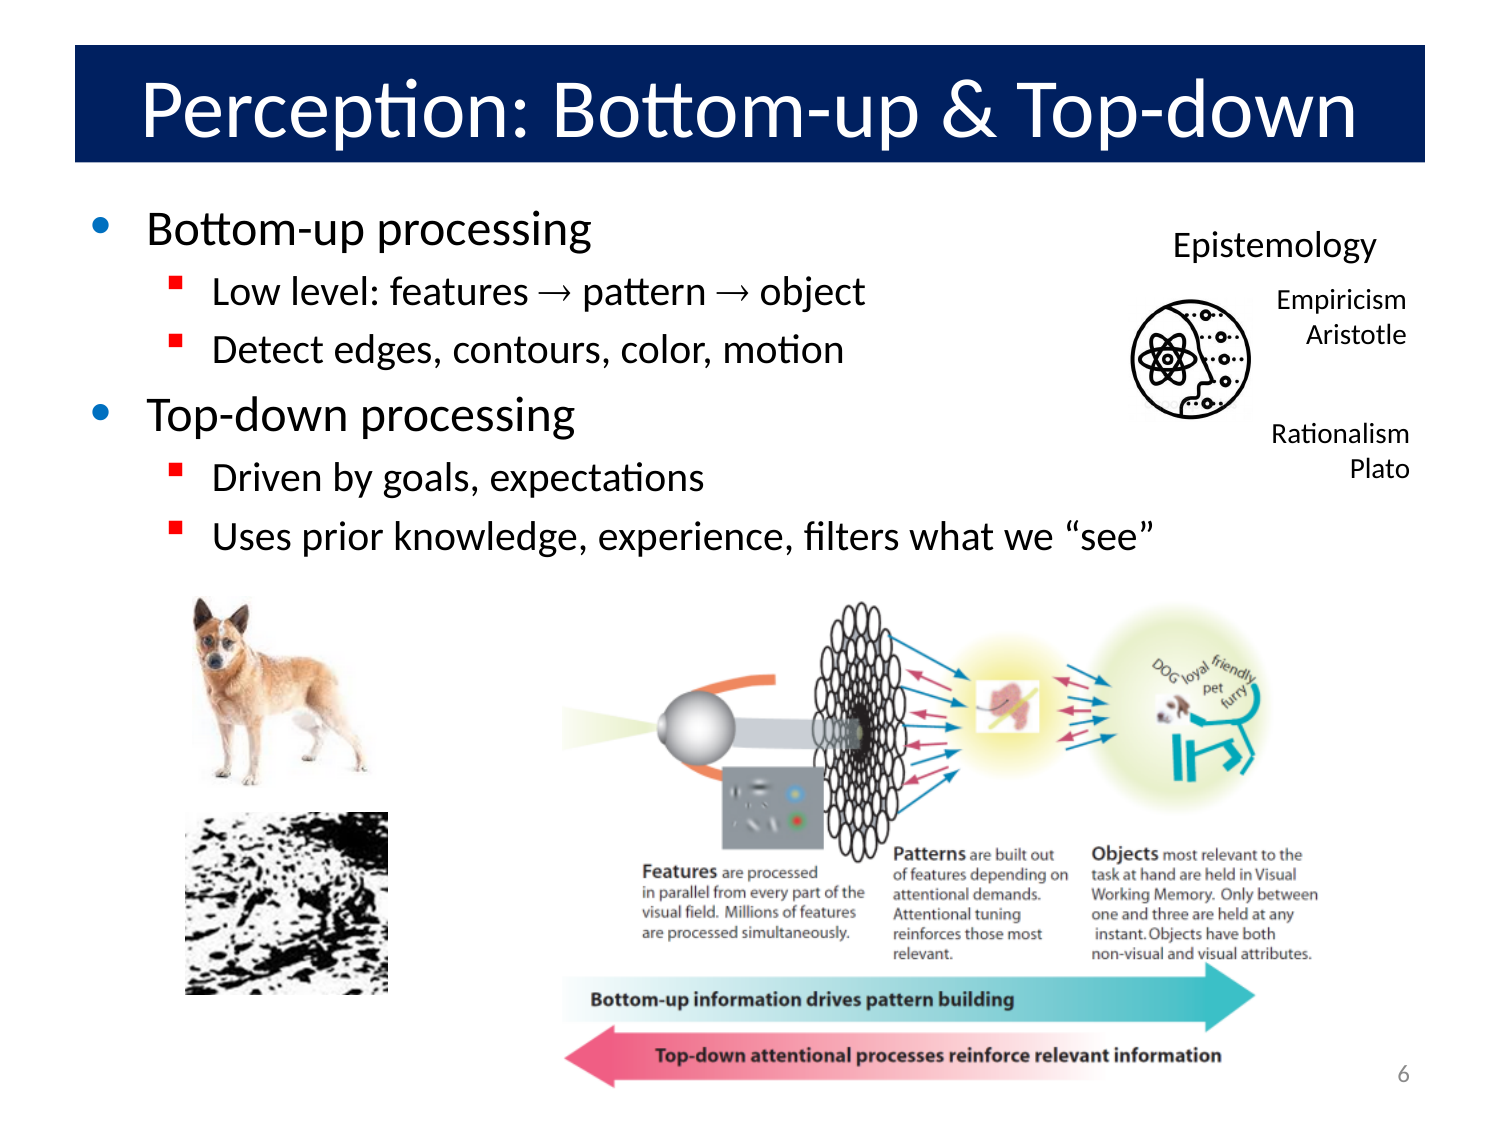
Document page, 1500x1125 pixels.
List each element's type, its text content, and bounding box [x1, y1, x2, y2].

slide_number 6 [1325, 1042, 1425, 1103]
picture [562, 587, 1328, 1096]
text_box Epistemology [1128, 212, 1422, 273]
list Bottom-up processing Low level: features  pattern  object Detect edges, contours, color, motion Top-down processing Driven by goals, expectations Uses prior knowledge, experience, filters what we “see” [75, 187, 1425, 1025]
picture [185, 812, 388, 996]
text_box Empiricism Aristotle [1235, 273, 1422, 358]
text_box Rationalism Plato [1214, 406, 1425, 492]
picture [192, 595, 381, 788]
picture [1128, 296, 1253, 422]
title Perception: Bottom-up & Top-down [75, 45, 1425, 163]
